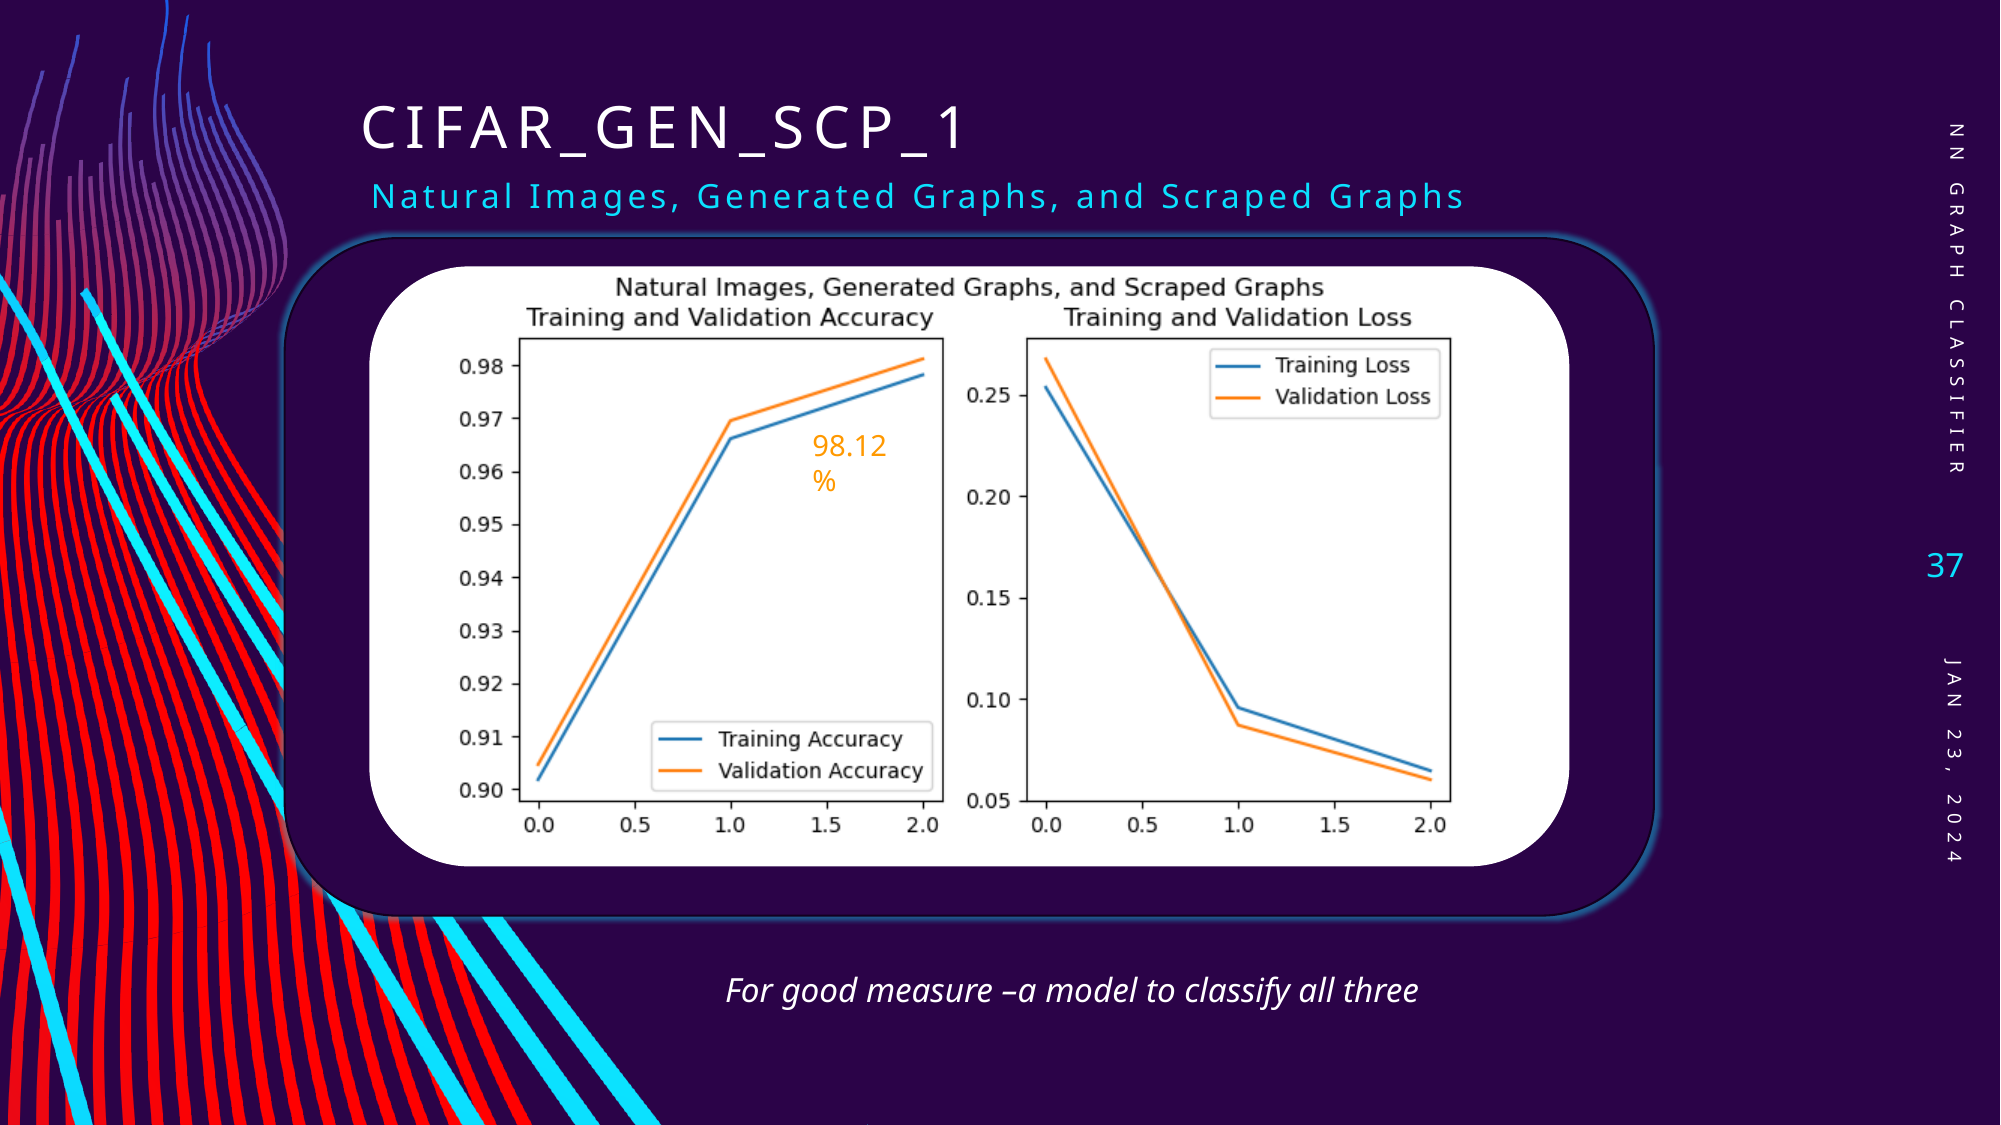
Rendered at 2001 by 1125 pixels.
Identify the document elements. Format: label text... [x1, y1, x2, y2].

title CIFAR_GEN_SCP_1 [345, 90, 1156, 185]
text_box For good measure –a model to classify all three [710, 942, 1519, 1035]
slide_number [1925, 645, 1986, 1080]
text_box [283, 237, 1655, 917]
slide_number 37 [1889, 519, 1980, 615]
picture [0, 0, 2000, 1125]
footer NN Graph Classifier [1926, 33, 1987, 489]
list Natural Images, Generated Graphs, and Scraped Graphs [356, 171, 1570, 230]
